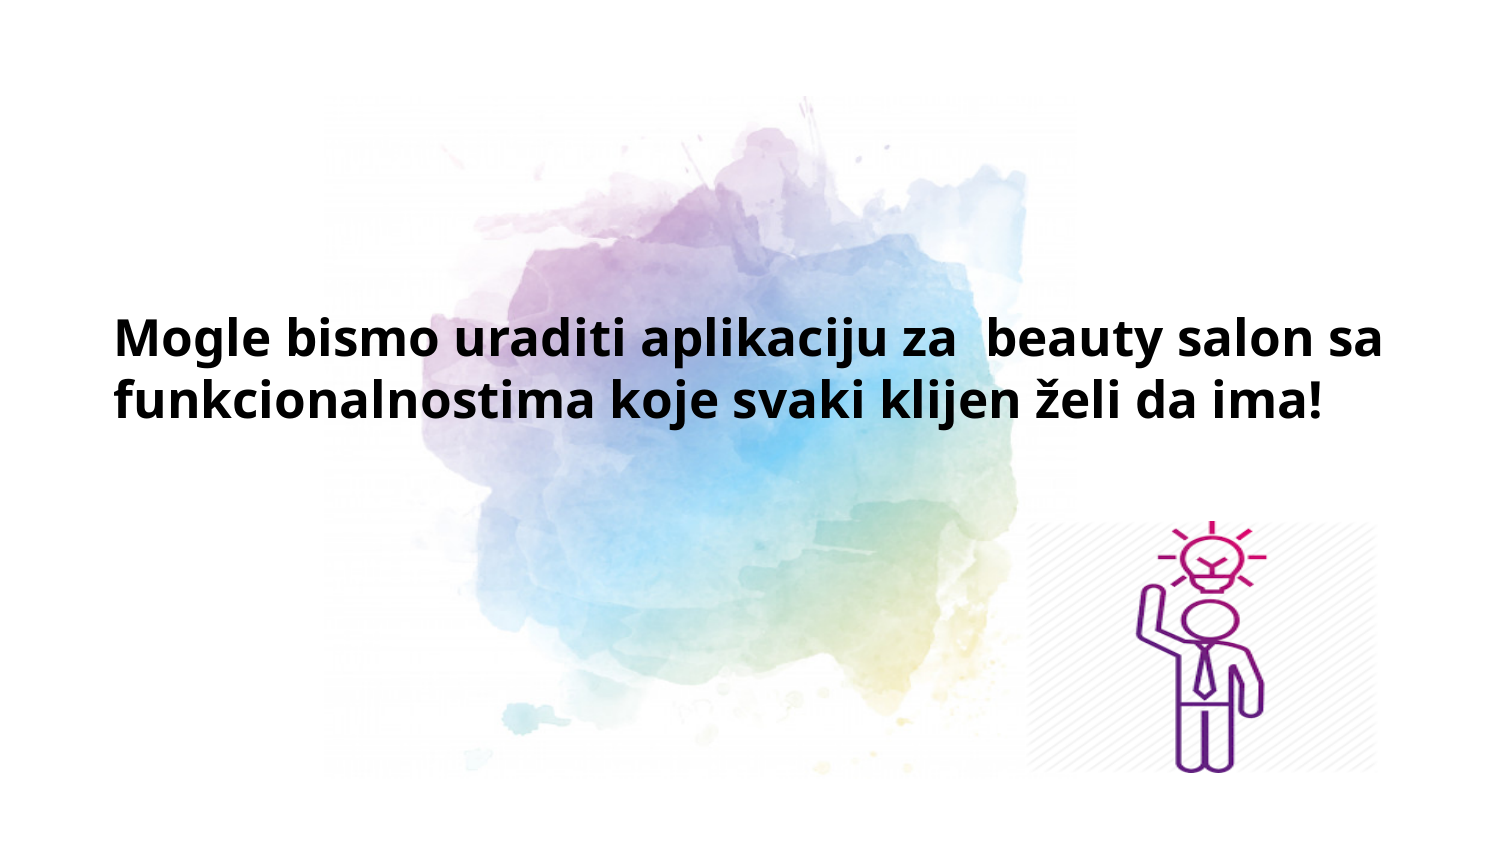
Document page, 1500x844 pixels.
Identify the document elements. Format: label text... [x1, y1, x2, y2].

picture [1025, 521, 1378, 773]
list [323, 95, 1077, 779]
title Mogle bismo uraditi aplikaciju za beauty salon sa funkcionalnostima koje svaki klijen želi da ima! [1083, 296, 1449, 438]
title Mogle bismo uraditi aplikaciju za beauty salon sa funkcionalnostima koje svaki klijen želi da ima! [98, 296, 318, 438]
